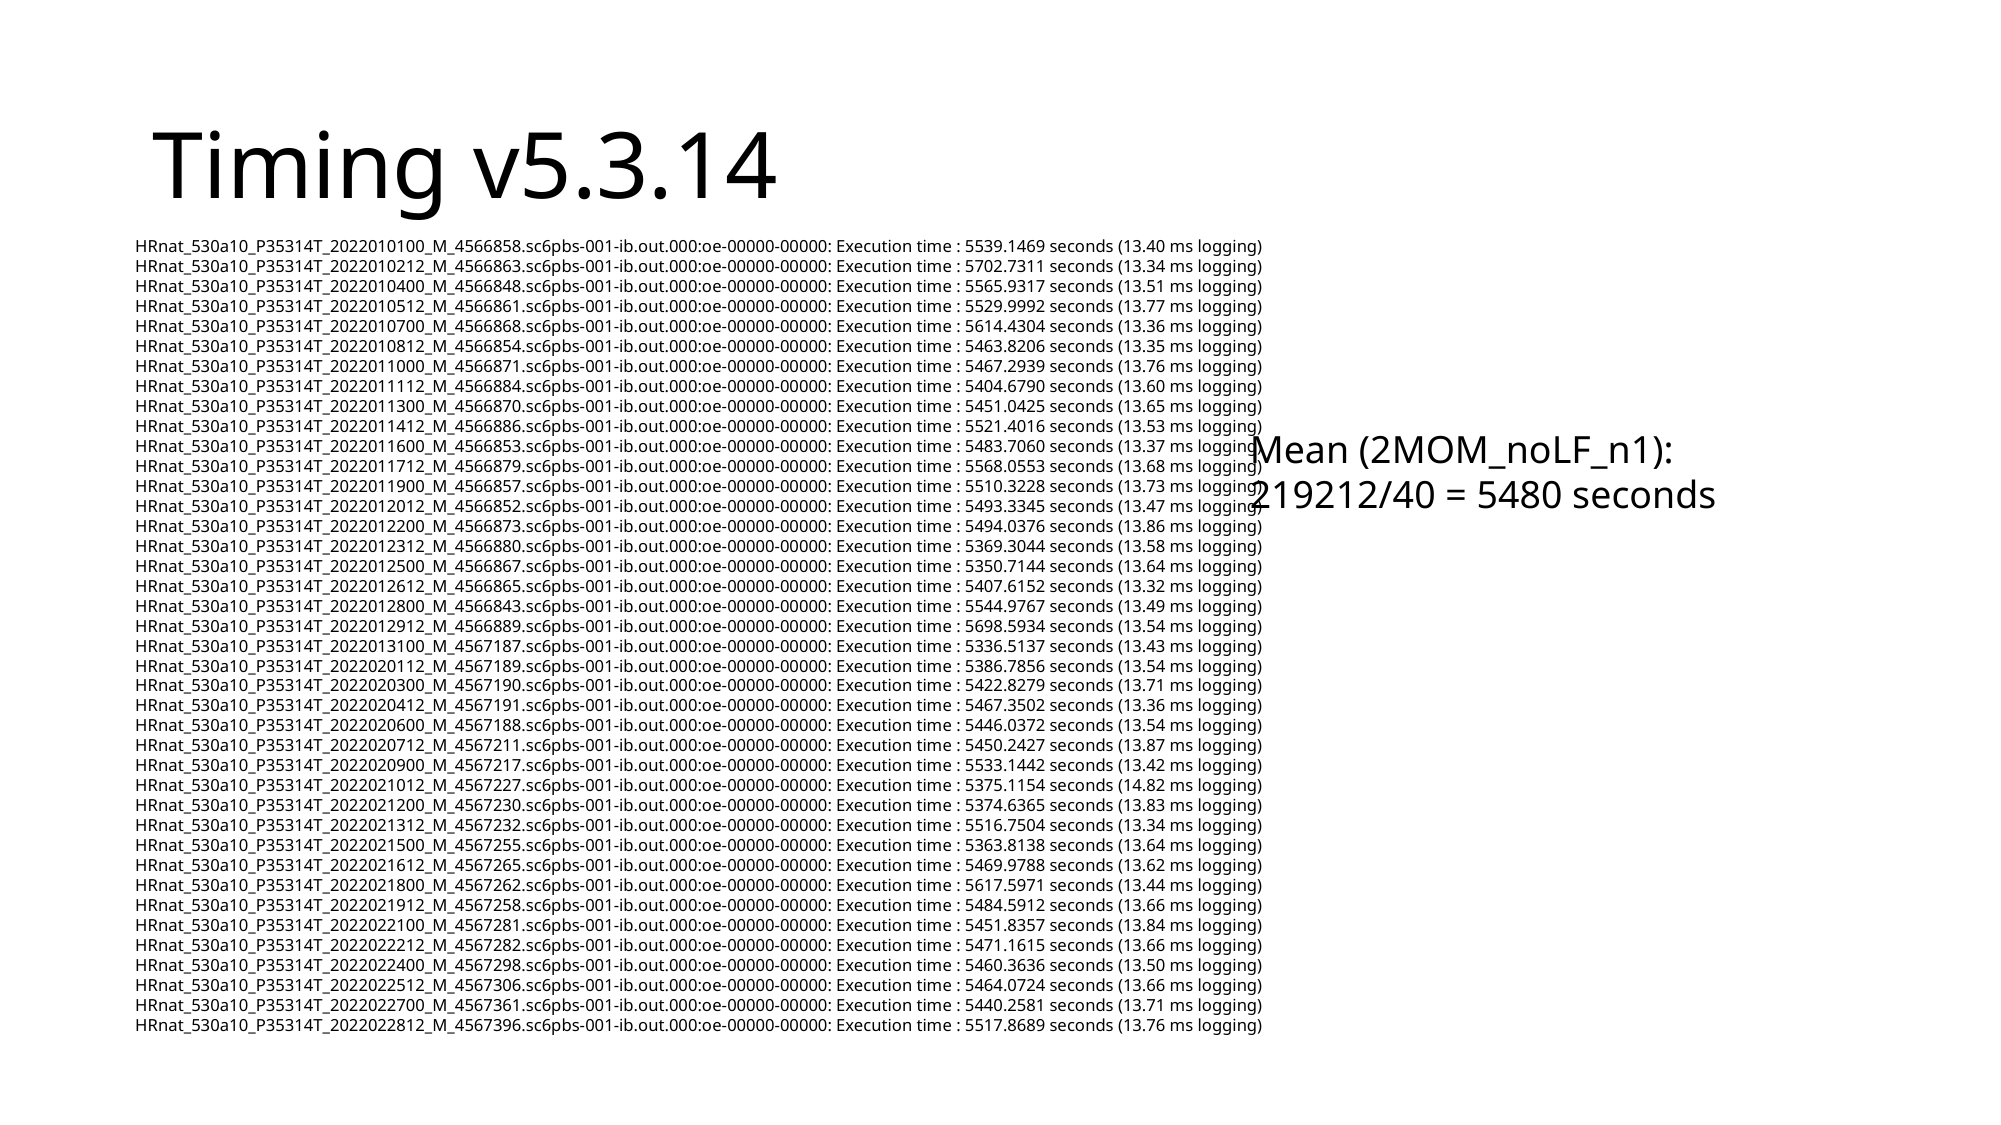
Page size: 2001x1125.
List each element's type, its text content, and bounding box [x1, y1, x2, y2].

title Timing v5.3.14 [137, 59, 1863, 278]
text_box Mean (2MOM_noLF_n1): 219212/40 = 5480 seconds [1347, 418, 1863, 523]
text_box HRnat_530a10_P35314T_2022010100_M_4566858.sc6pbs-001-ib.out.000:oe-00000-00000: Execution time : 5539.1469 seconds (13.40 ms logging) HRnat_530a10_P35314T_2022010212_M_4566863.sc6pbs-001-ib.out.000:oe-00000-00000: Execution time : 5702.7311 seconds (13.34 ms logging) HRnat_530a10_P35314T_2022010400_M_4566848.sc6pbs-001-ib.out.000:oe-00000-00000: Execution time : 5565.9317 seconds (13.51 ms logging) HRnat_530a10_P35314T_2022010512_M_4566861.sc6pbs-001-ib.out.000:oe-00000-00000: Execution time : 5529.9992 seconds (13.77 ms logging) HRnat_530a10_P35314T_2022010700_M_4566868.sc6pbs-001-ib.out.000:oe-00000-00000: Execution time : 5614.4304 seconds (13.36 ms logging) HRnat_530a10_P35314T_2022010812_M_4566854.sc6pbs-001-ib.out.000:oe-00000-00000: Execution time : 5463.8206 seconds (13.35 ms logging) HRnat_530a10_P35314T_2022011000_M_4566871.sc6pbs-001-ib.out.000:oe-00000-00000: Execution time : 5467.2939 seconds (13.76 ms logging) HRnat_530a10_P35314T_2022011112_M_4566884.sc6pbs-001-ib.out.000:oe-00000-00000: Execution time : 5404.6790 seconds (13.60 ms logging) HRnat_530a10_P35314T_2022011300_M_4566870.sc6pbs-001-ib.out.000:oe-00000-00000: Execution time : 5451.0425 seconds (13.65 ms logging) HRnat_530a10_P35314T_2022011412_M_4566886.sc6pbs-001-ib.out.000:oe-00000-00000: Execution time : 5521.4016 seconds (13.53 ms logging) HRnat_530a10_P35314T_2022011600_M_4566853.sc6pbs-001-ib.out.000:oe-00000-00000: Execution time : 5483.7060 seconds (13.37 ms logging) HRnat_530a10_P35314T_2022011712_M_4566879.sc6pbs-001-ib.out.000:oe-00000-00000: Execution time : 5568.0553 seconds (13.68 ms logging) HRnat_530a10_P35314T_2022011900_M_4566857.sc6pbs-001-ib.out.000:oe-00000-00000: Execution time : 5510.3228 seconds (13.73 ms logging) HRnat_530a10_P35314T_2022012012_M_4566852.sc6pbs-001-ib.out.000:oe-00000-00000: Execution time : 5493.3345 seconds (13.47 ms logging) HRnat_530a10_P35314T_2022012200_M_4566873.sc6pbs-001-ib.out.000:oe-00000-00000: Execution time : 5494.0376 seconds (13.86 ms logging) HRnat_530a10_P35314T_2022012312_M_4566880.sc6pbs-001-ib.out.000:oe-00000-00000: Execution time : 5369.3044 seconds (13.58 ms logging) HRnat_530a10_P35314T_2022012500_M_4566867.sc6pbs-001-ib.out.000:oe-00000-00000: Execution time : 5350.7144 seconds (13.64 ms logging) HRnat_530a10_P35314T_2022012612_M_4566865.sc6pbs-001-ib.out.000:oe-00000-00000: Execution time : 5407.6152 seconds (13.32 ms logging) HRnat_530a10_P35314T_2022012800_M_4566843.sc6pbs-001-ib.out.000:oe-00000-00000: Execution time : 5544.9767 seconds (13.49 ms logging) HRnat_530a10_P35314T_2022012912_M_4566889.sc6pbs-001-ib.out.000:oe-00000-00000: Execution time : 5698.5934 seconds (13.54 ms logging) HRnat_530a10_P35314T_2022013100_M_4567187.sc6pbs-001-ib.out.000:oe-00000-00000: Execution time : 5336.5137 seconds (13.43 ms logging) HRnat_530a10_P35314T_2022020112_M_4567189.sc6pbs-001-ib.out.000:oe-00000-00000: Execution time : 5386.7856 seconds (13.54 ms logging) HRnat_530a10_P35314T_2022020300_M_4567190.sc6pbs-001-ib.out.000:oe-00000-00000: Execution time : 5422.8279 seconds (13.71 ms logging) HRnat_530a10_P35314T_2022020412_M_4567191.sc6pbs-001-ib.out.000:oe-00000-00000: Execution time : 5467.3502 seconds (13.36 ms logging) HRnat_530a10_P35314T_2022020600_M_4567188.sc6pbs-001-ib.out.000:oe-00000-00000: Execution time : 5446.0372 seconds (13.54 ms logging) HRnat_530a10_P35314T_2022020712_M_4567211.sc6pbs-001-ib.out.000:oe-00000-00000: Execution time : 5450.2427 seconds (13.87 ms logging) HRnat_530a10_P35314T_2022020900_M_4567217.sc6pbs-001-ib.out.000:oe-00000-00000: Execution time : 5533.1442 seconds (13.42 ms logging) HRnat_530a10_P35314T_2022021012_M_4567227.sc6pbs-001-ib.out.000:oe-00000-00000: Execution time : 5375.1154 seconds (14.82 ms logging) HRnat_530a10_P35314T_2022021200_M_4567230.sc6pbs-001-ib.out.000:oe-00000-00000: Execution time : 5374.6365 seconds (13.83 ms logging) HRnat_530a10_P35314T_2022021312_M_4567232.sc6pbs-001-ib.out.000:oe-00000-00000: Execution time : 5516.7504 seconds (13.34 ms logging) HRnat_530a10_P35314T_2022021500_M_4567255.sc6pbs-001-ib.out.000:oe-00000-00000: Execution time : 5363.8138 seconds (13.64 ms logging) HRnat_530a10_P35314T_2022021612_M_4567265.sc6pbs-001-ib.out.000:oe-00000-00000: Execution time : 5469.9788 seconds (13.62 ms logging) HRnat_530a10_P35314T_2022021800_M_4567262.sc6pbs-001-ib.out.000:oe-00000-00000: Execution time : 5617.5971 seconds (13.44 ms logging) HRnat_530a10_P35314T_2022021912_M_4567258.sc6pbs-001-ib.out.000:oe-00000-00000: Execution time : 5484.5912 seconds (13.66 ms logging) HRnat_530a10_P35314T_2022022100_M_4567281.sc6pbs-001-ib.out.000:oe-00000-00000: Execution time : 5451.8357 seconds (13.84 ms logging) HRnat_530a10_P35314T_2022022212_M_4567282.sc6pbs-001-ib.out.000:oe-00000-00000: Execution time : 5471.1615 seconds (13.66 ms logging) HRnat_530a10_P35314T_2022022400_M_4567298.sc6pbs-001-ib.out.000:oe-00000-00000: Execution time : 5460.3636 seconds (13.50 ms logging) HRnat_530a10_P35314T_2022022512_M_4567306.sc6pbs-001-ib.out.000:oe-00000-00000: Execution time : 5464.0724 seconds (13.66 ms logging) HRnat_530a10_P35314T_2022022700_M_4567361.sc6pbs-001-ib.out.000:oe-00000-00000: Execution time : 5440.2581 seconds (13.71 ms logging) HRnat_530a10_P35314T_2022022812_M_4567396.sc6pbs-001-ib.out.000:oe-00000-00000: Execution time : 5517.8689 seconds (13.76 ms logging) [120, 228, 1347, 1042]
